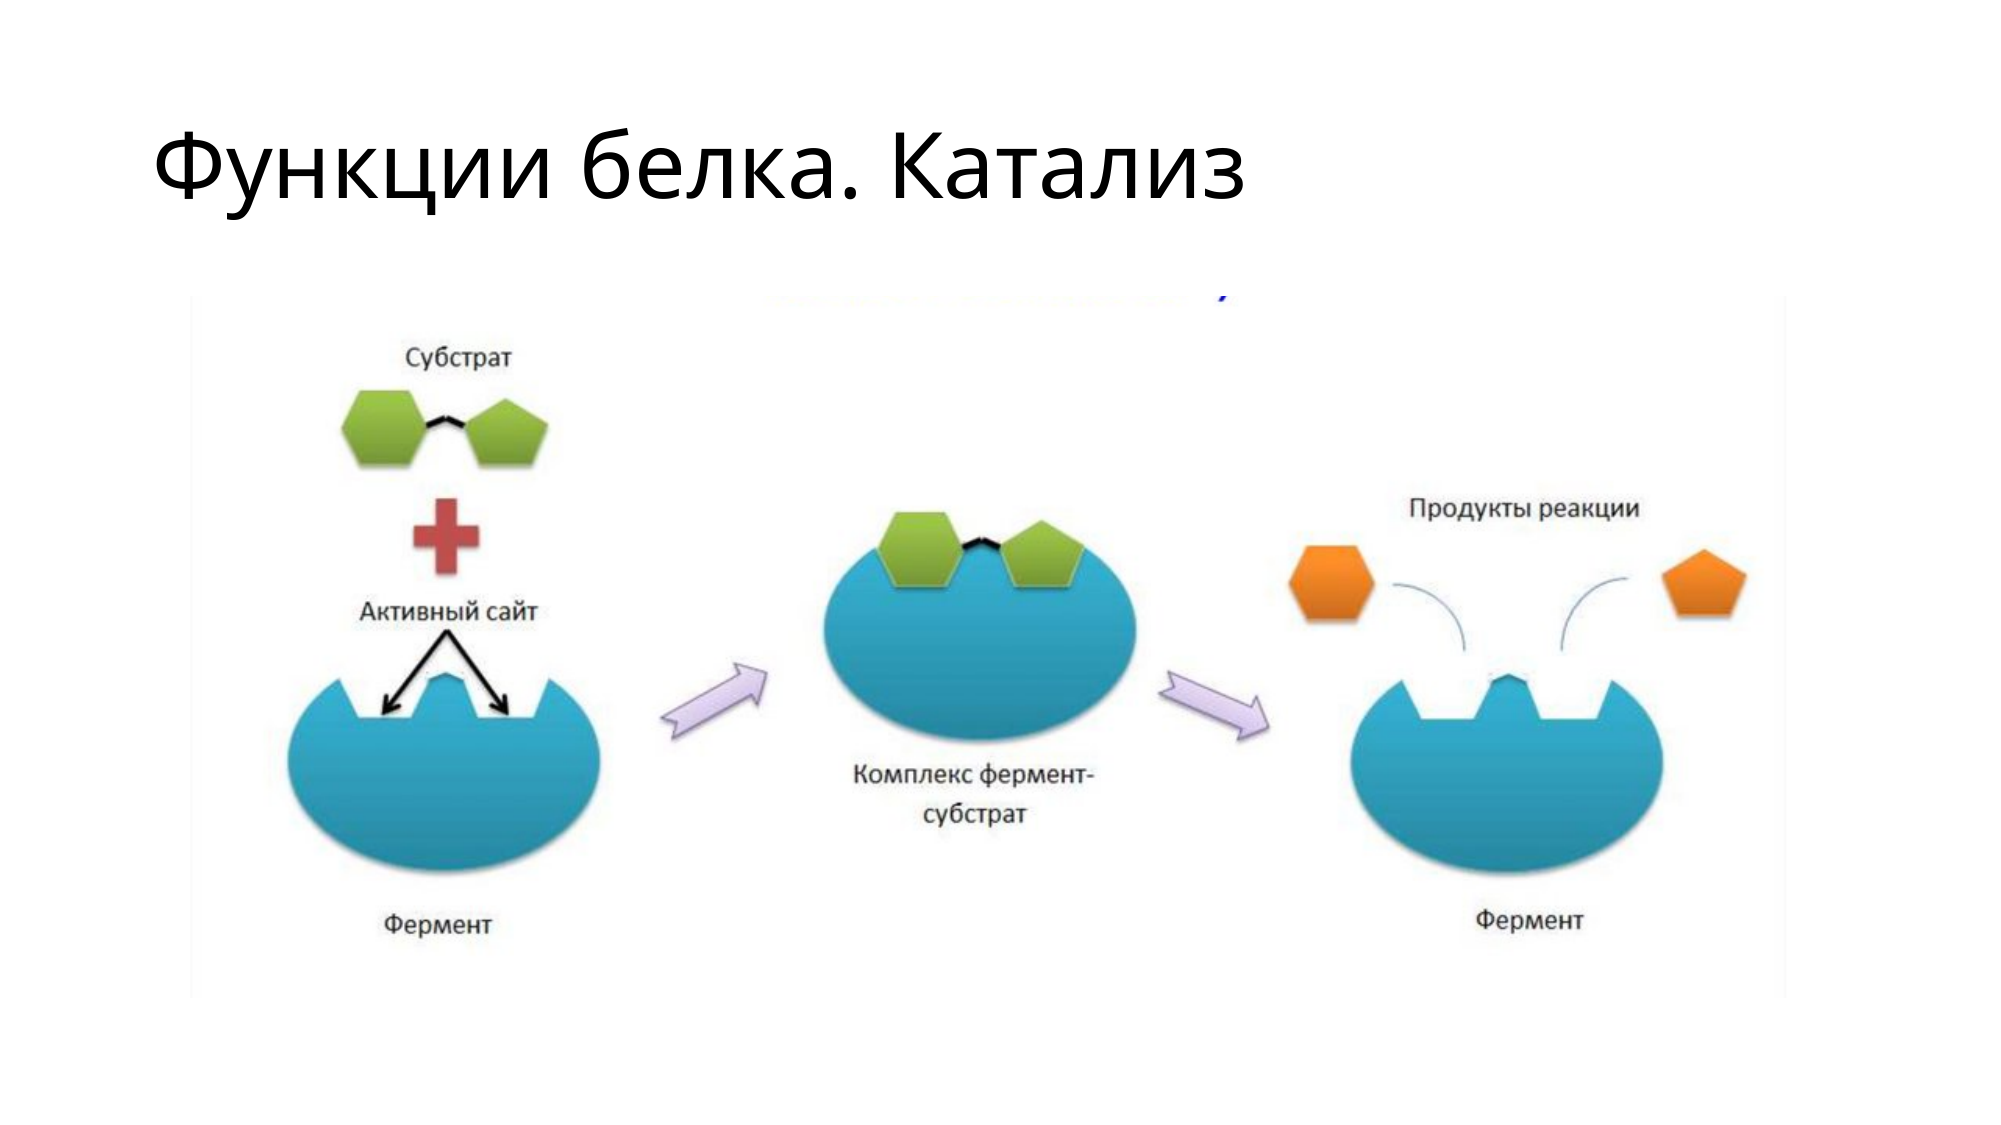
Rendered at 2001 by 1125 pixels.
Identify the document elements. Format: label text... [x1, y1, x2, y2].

title Функции белка. Катализ [137, 59, 1863, 278]
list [189, 296, 1788, 998]
